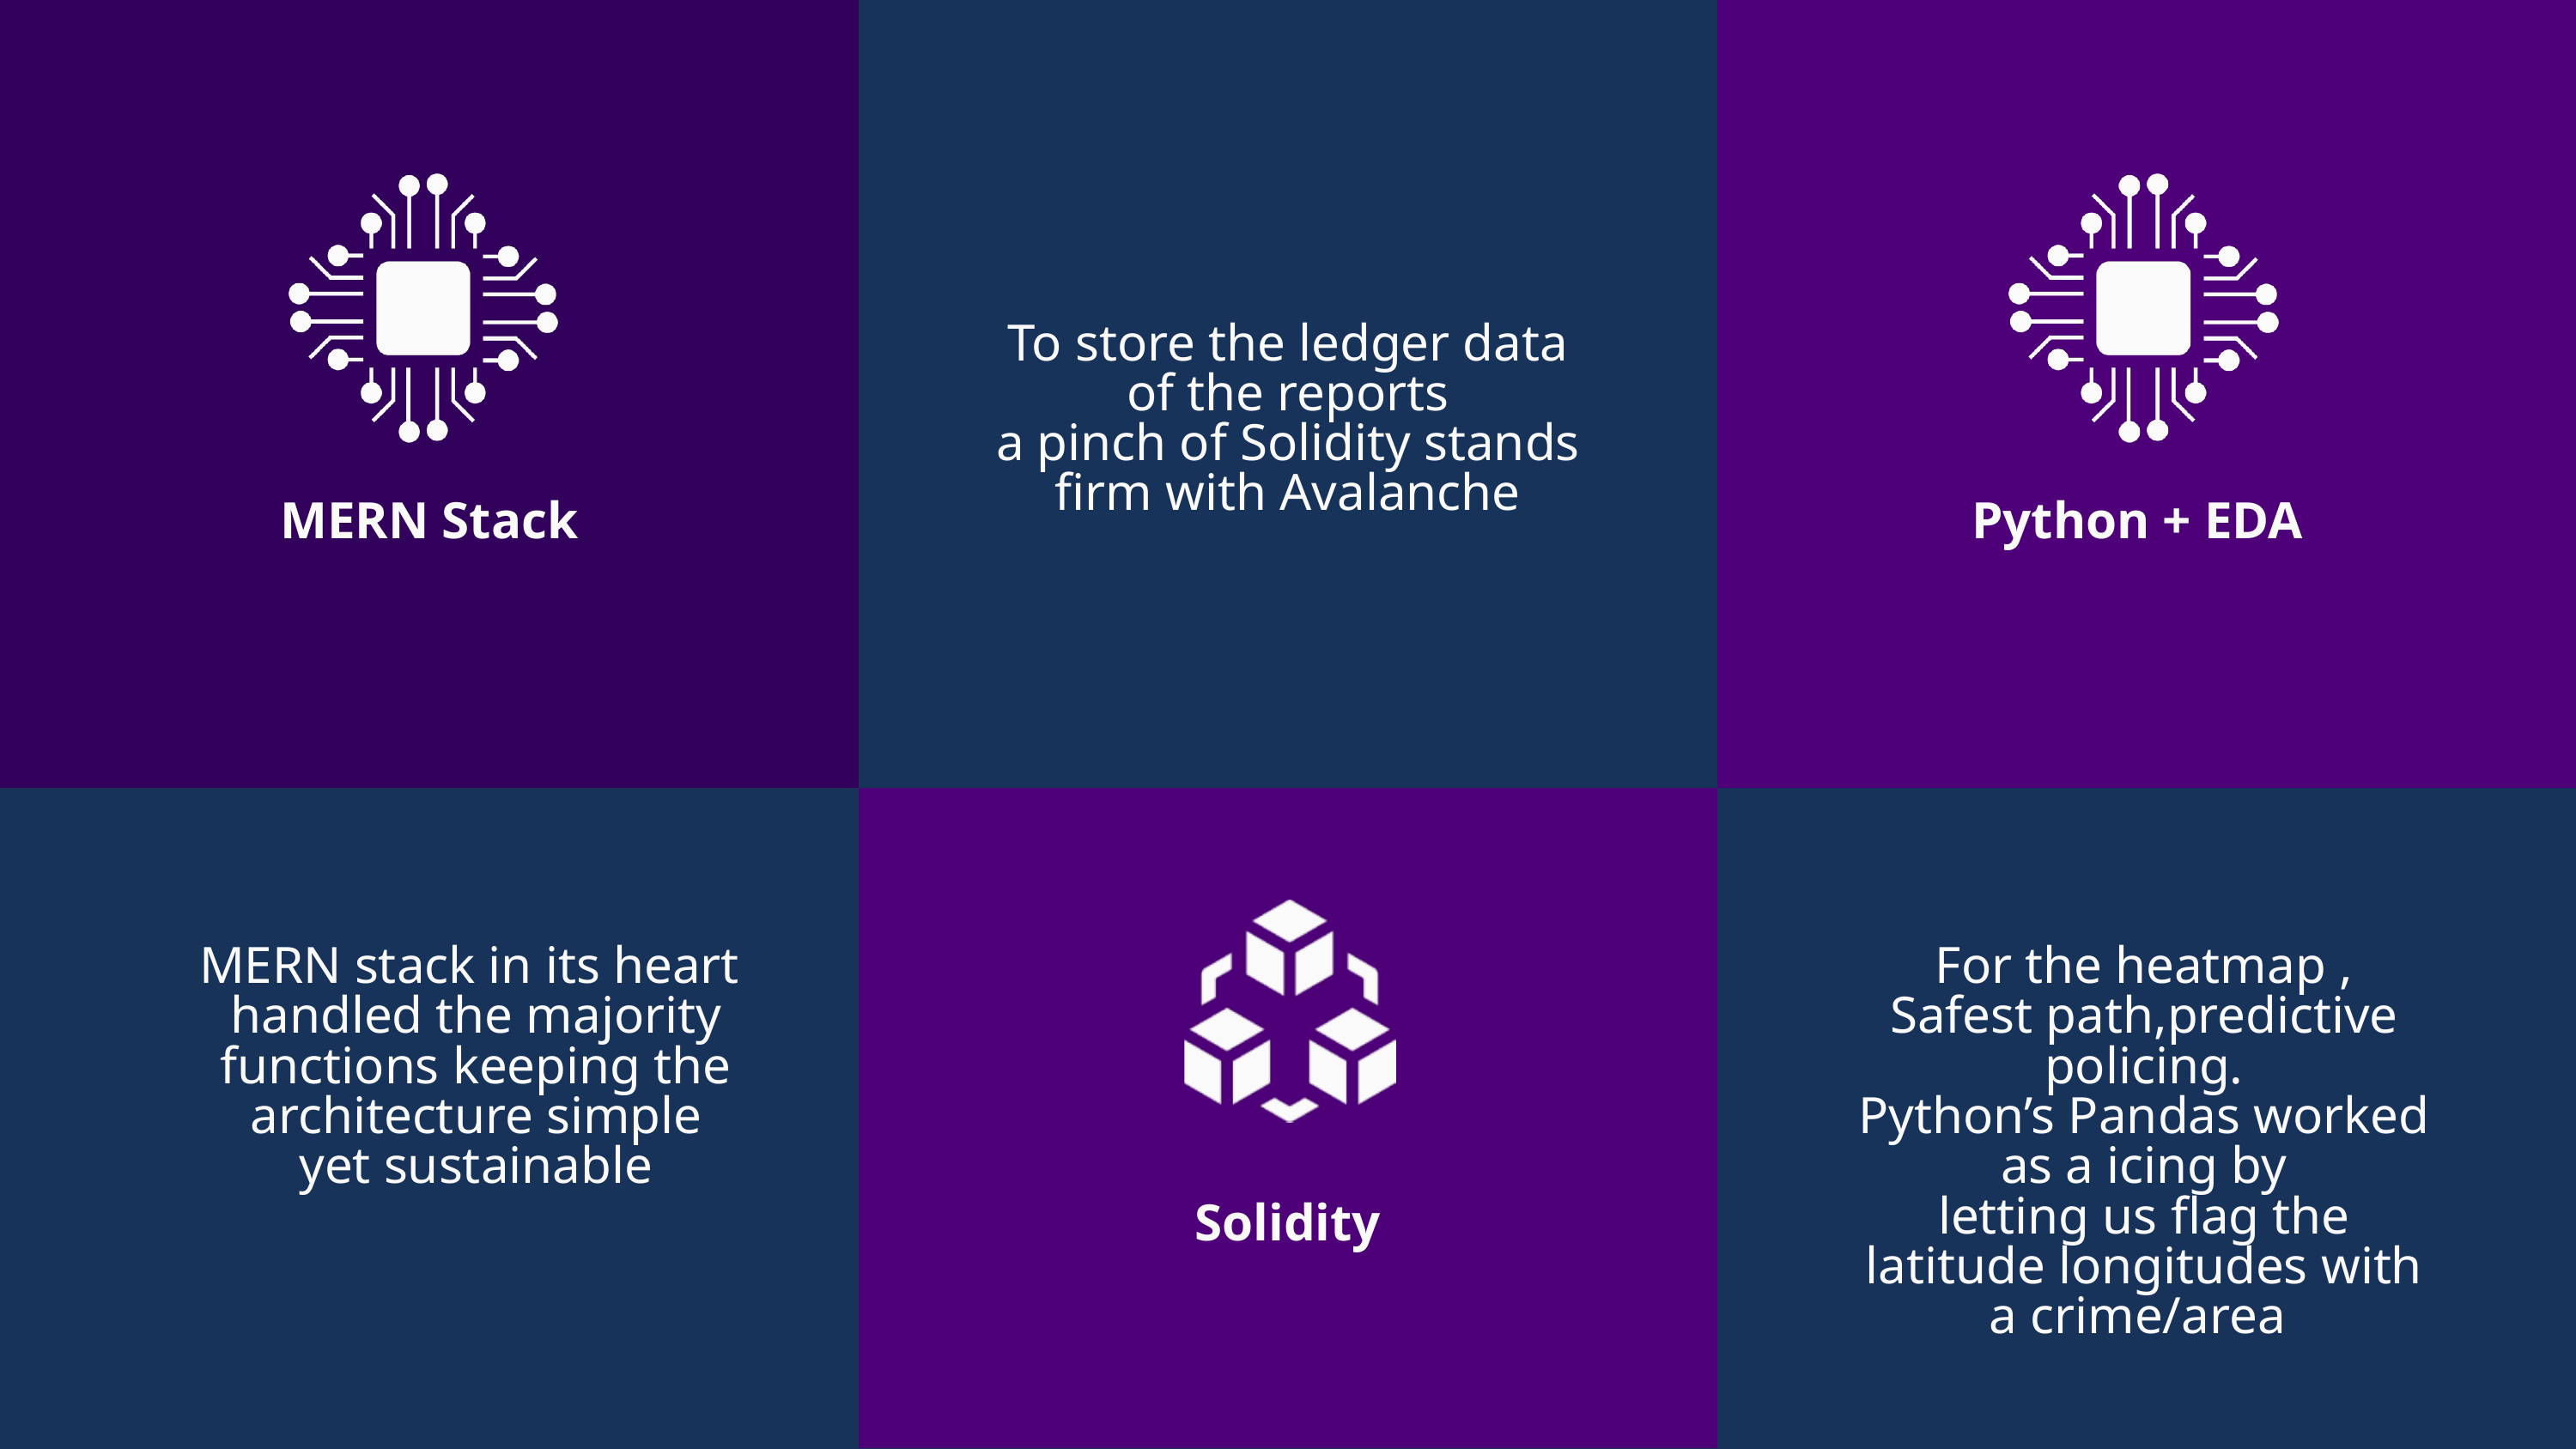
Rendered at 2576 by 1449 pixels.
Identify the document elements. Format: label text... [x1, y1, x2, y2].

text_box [858, 788, 1718, 1449]
text_box MERN stack in its heart handled the majority functions keeping the architecture simple yet sustainable [167, 943, 784, 1194]
text_box For the heatmap , Safest path,predictive policing. Python’s Pandas worked as a icing by letting us flag the latitude longitudes with a crime/area [1856, 943, 2432, 1344]
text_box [1716, 0, 2576, 789]
text_box To store the ledger data of the reports a pinch of Solidity stands firm with Avalanche [969, 320, 1607, 521]
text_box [0, 0, 860, 789]
